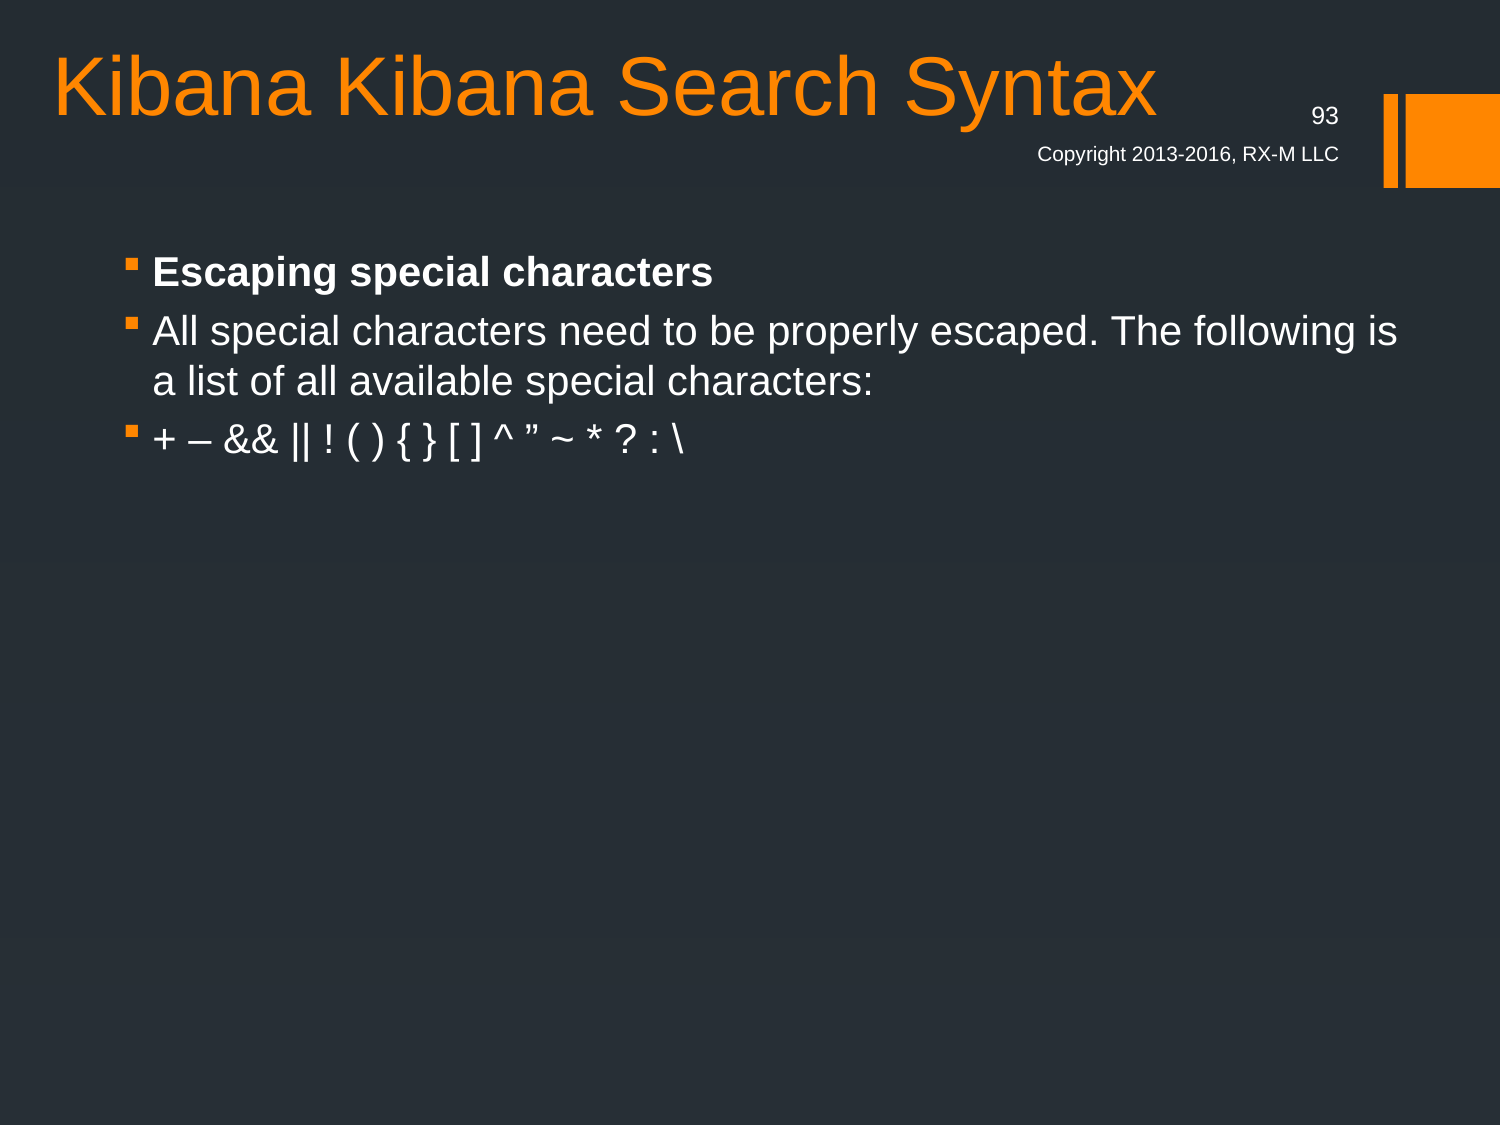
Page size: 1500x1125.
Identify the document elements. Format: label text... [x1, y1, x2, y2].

slide_number 93 [1199, 90, 1355, 140]
title Kibana Kibana Search Syntax [37, 0, 1238, 140]
list Escaping special characters All special characters need to be properly escaped. The following is a list of all available special characters: + – && || ! ( ) { } [ ] ^ ” ~ * ? : \ [99, 237, 1425, 1100]
footer Copyright 2013-2016, RX-M LLC [985, 140, 1355, 190]
